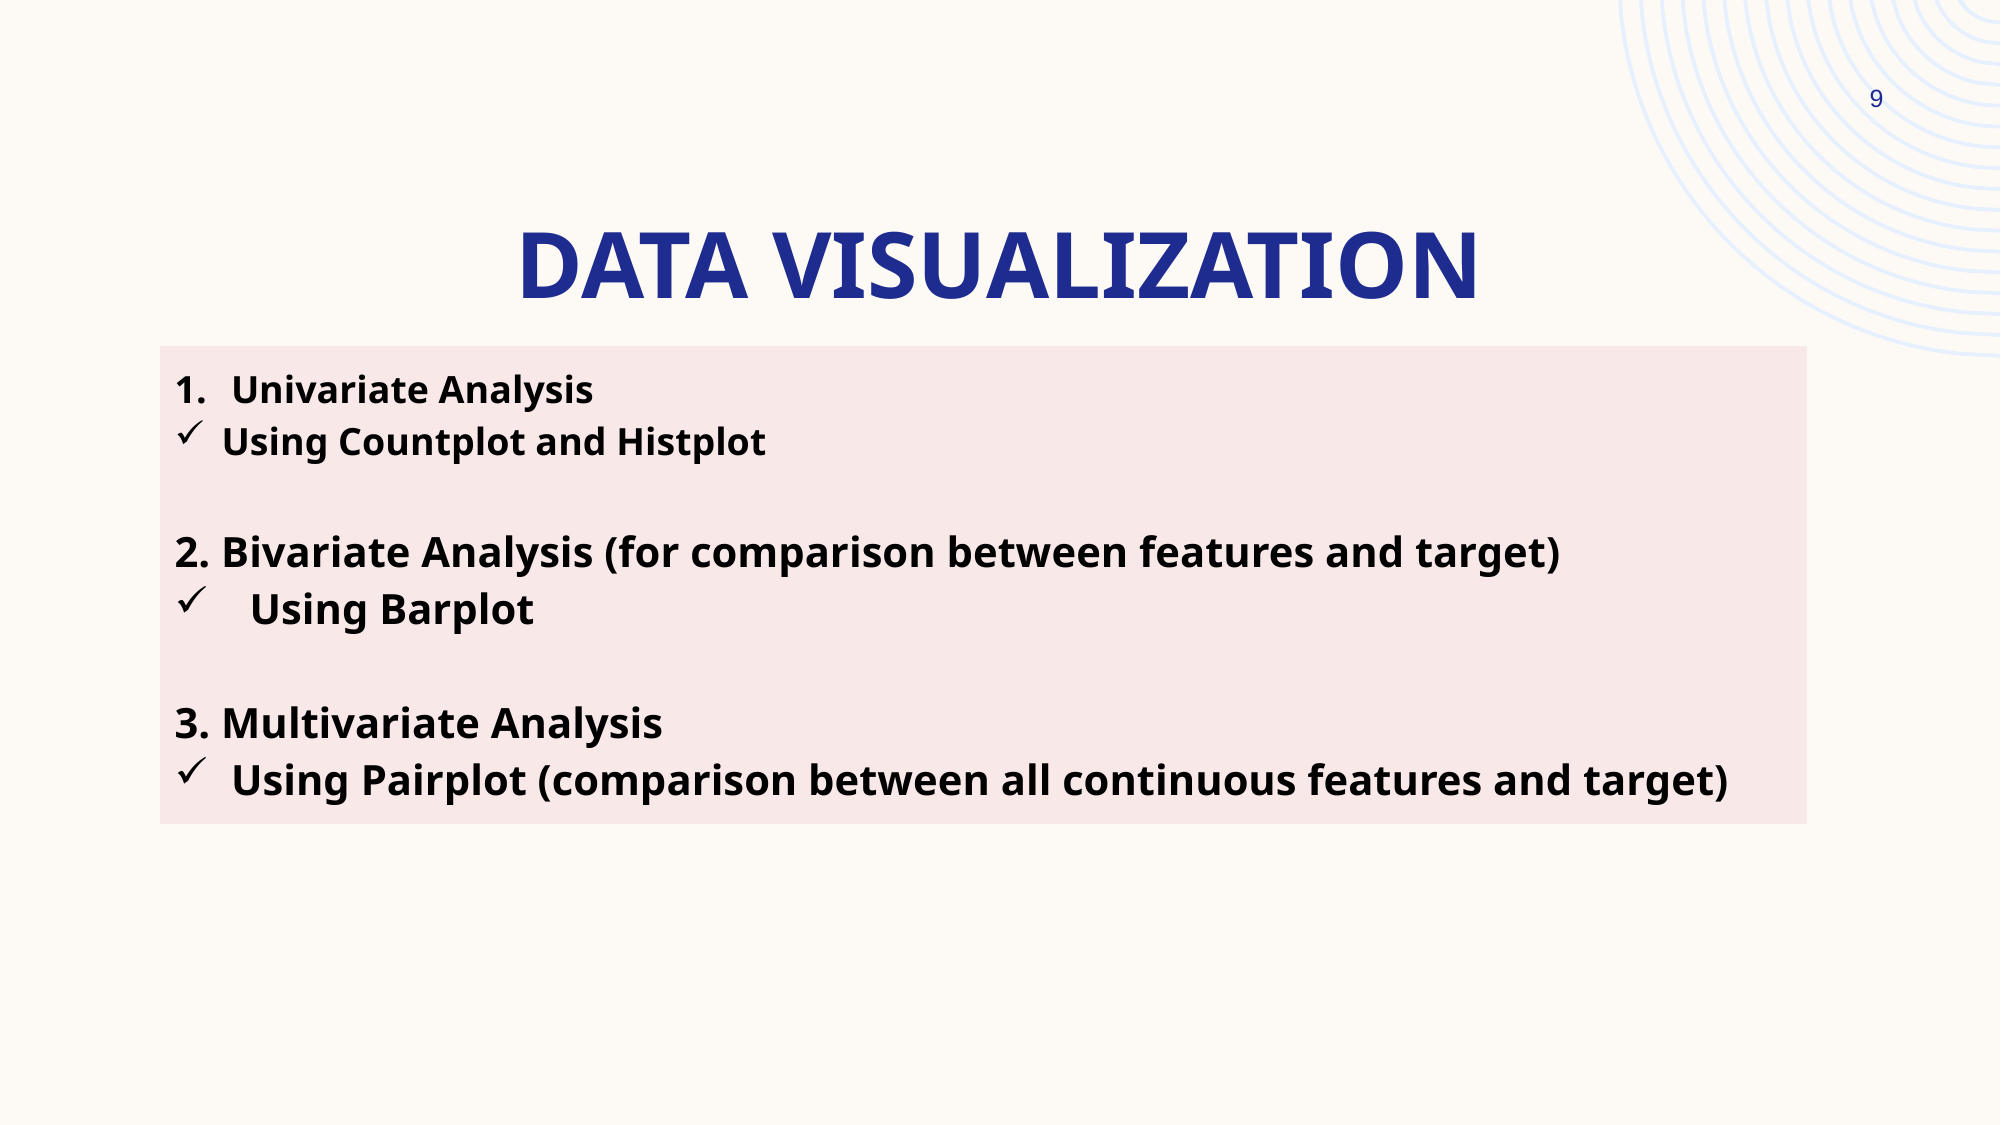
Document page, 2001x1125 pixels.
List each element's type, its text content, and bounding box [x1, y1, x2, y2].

table_header Univariate Analysis Using Countplot and Histplot 2. Bivariate Analysis (for comparison between features and target) Using Barplot 3. Multivariate Analysis Using Pairplot (comparison between all continuous features and target) [160, 346, 1807, 824]
slide_number 9 [1795, 75, 1958, 120]
title Data Visualization [124, 199, 1875, 326]
